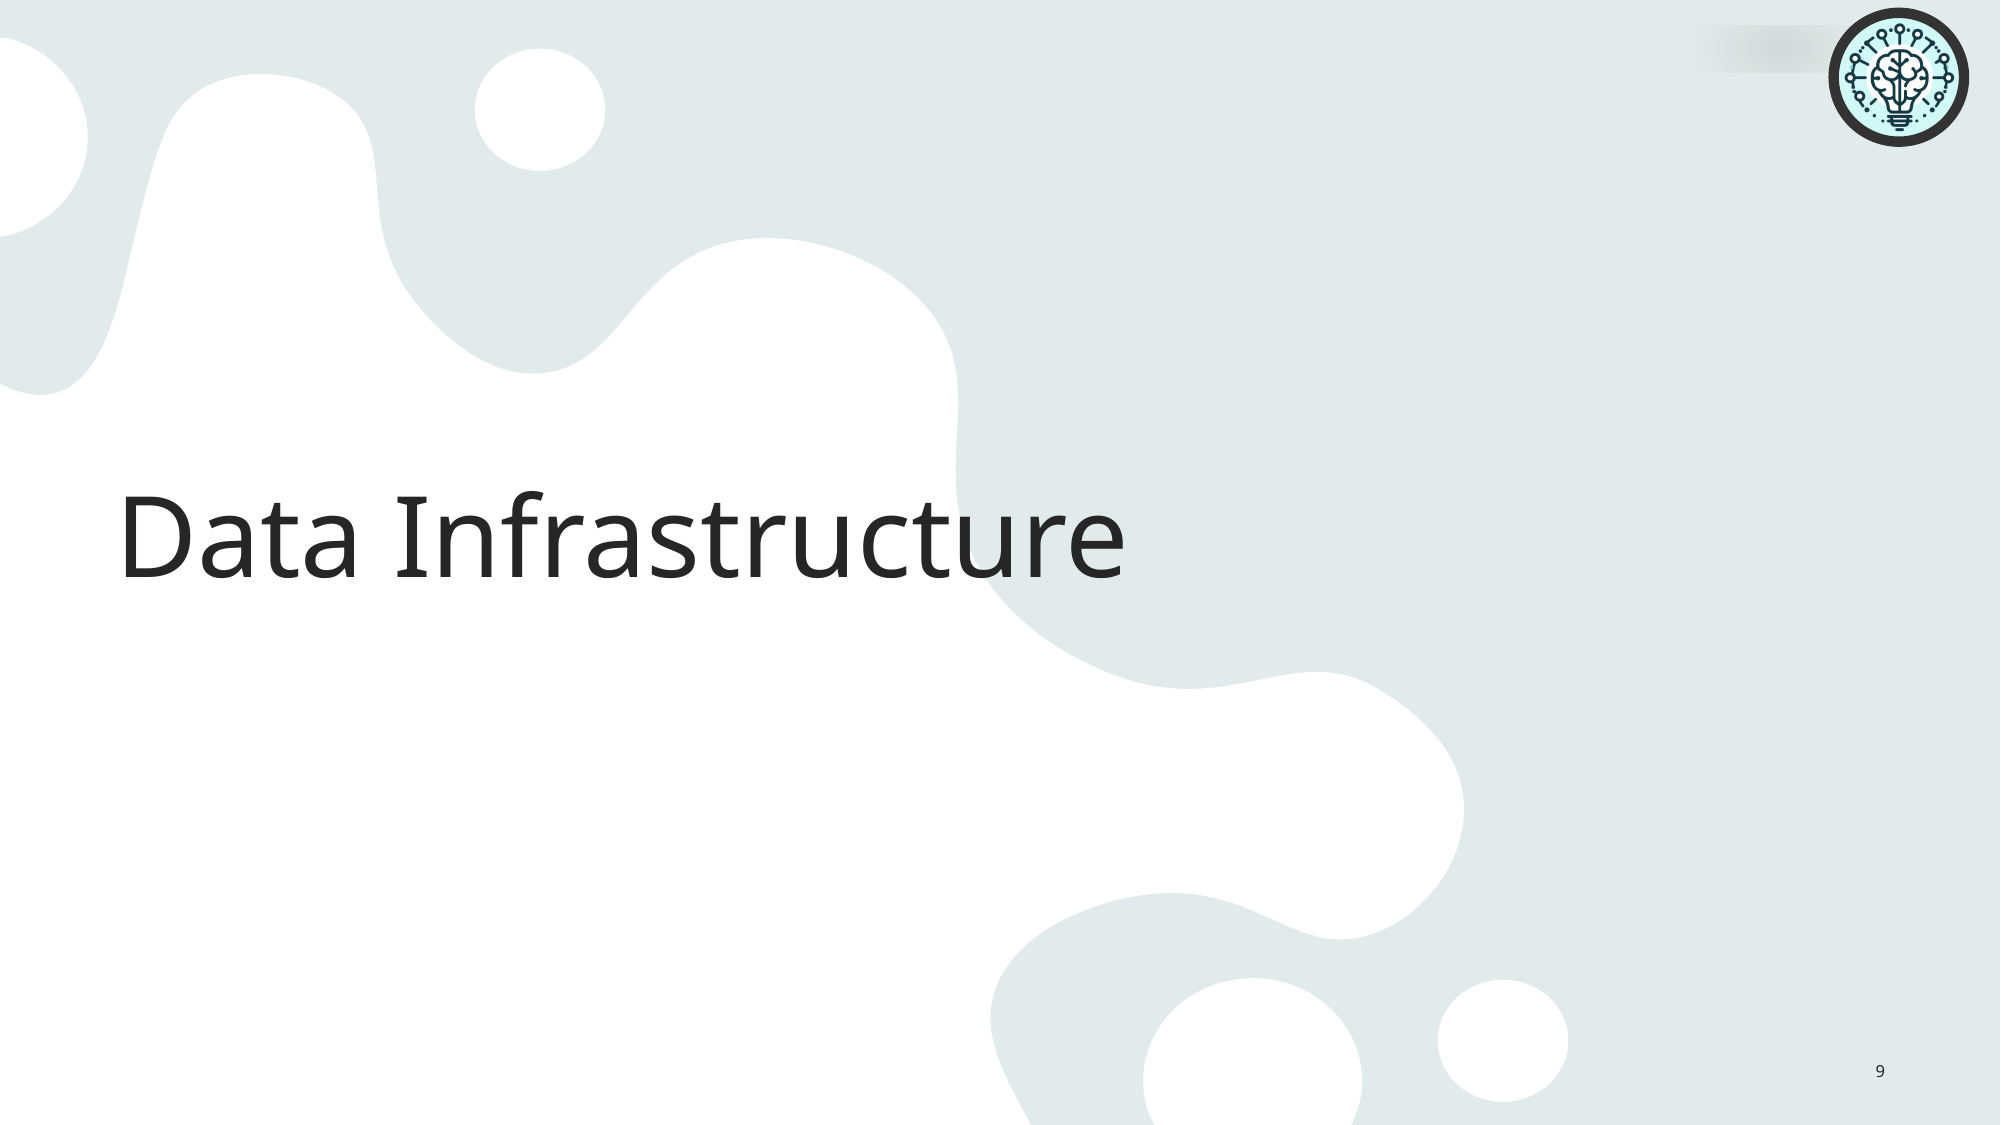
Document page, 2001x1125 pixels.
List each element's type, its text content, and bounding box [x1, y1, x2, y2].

picture [1833, 12, 1965, 142]
slide_number 9 [1662, 1042, 1900, 1103]
title Data Infrastructure [100, 91, 1900, 608]
